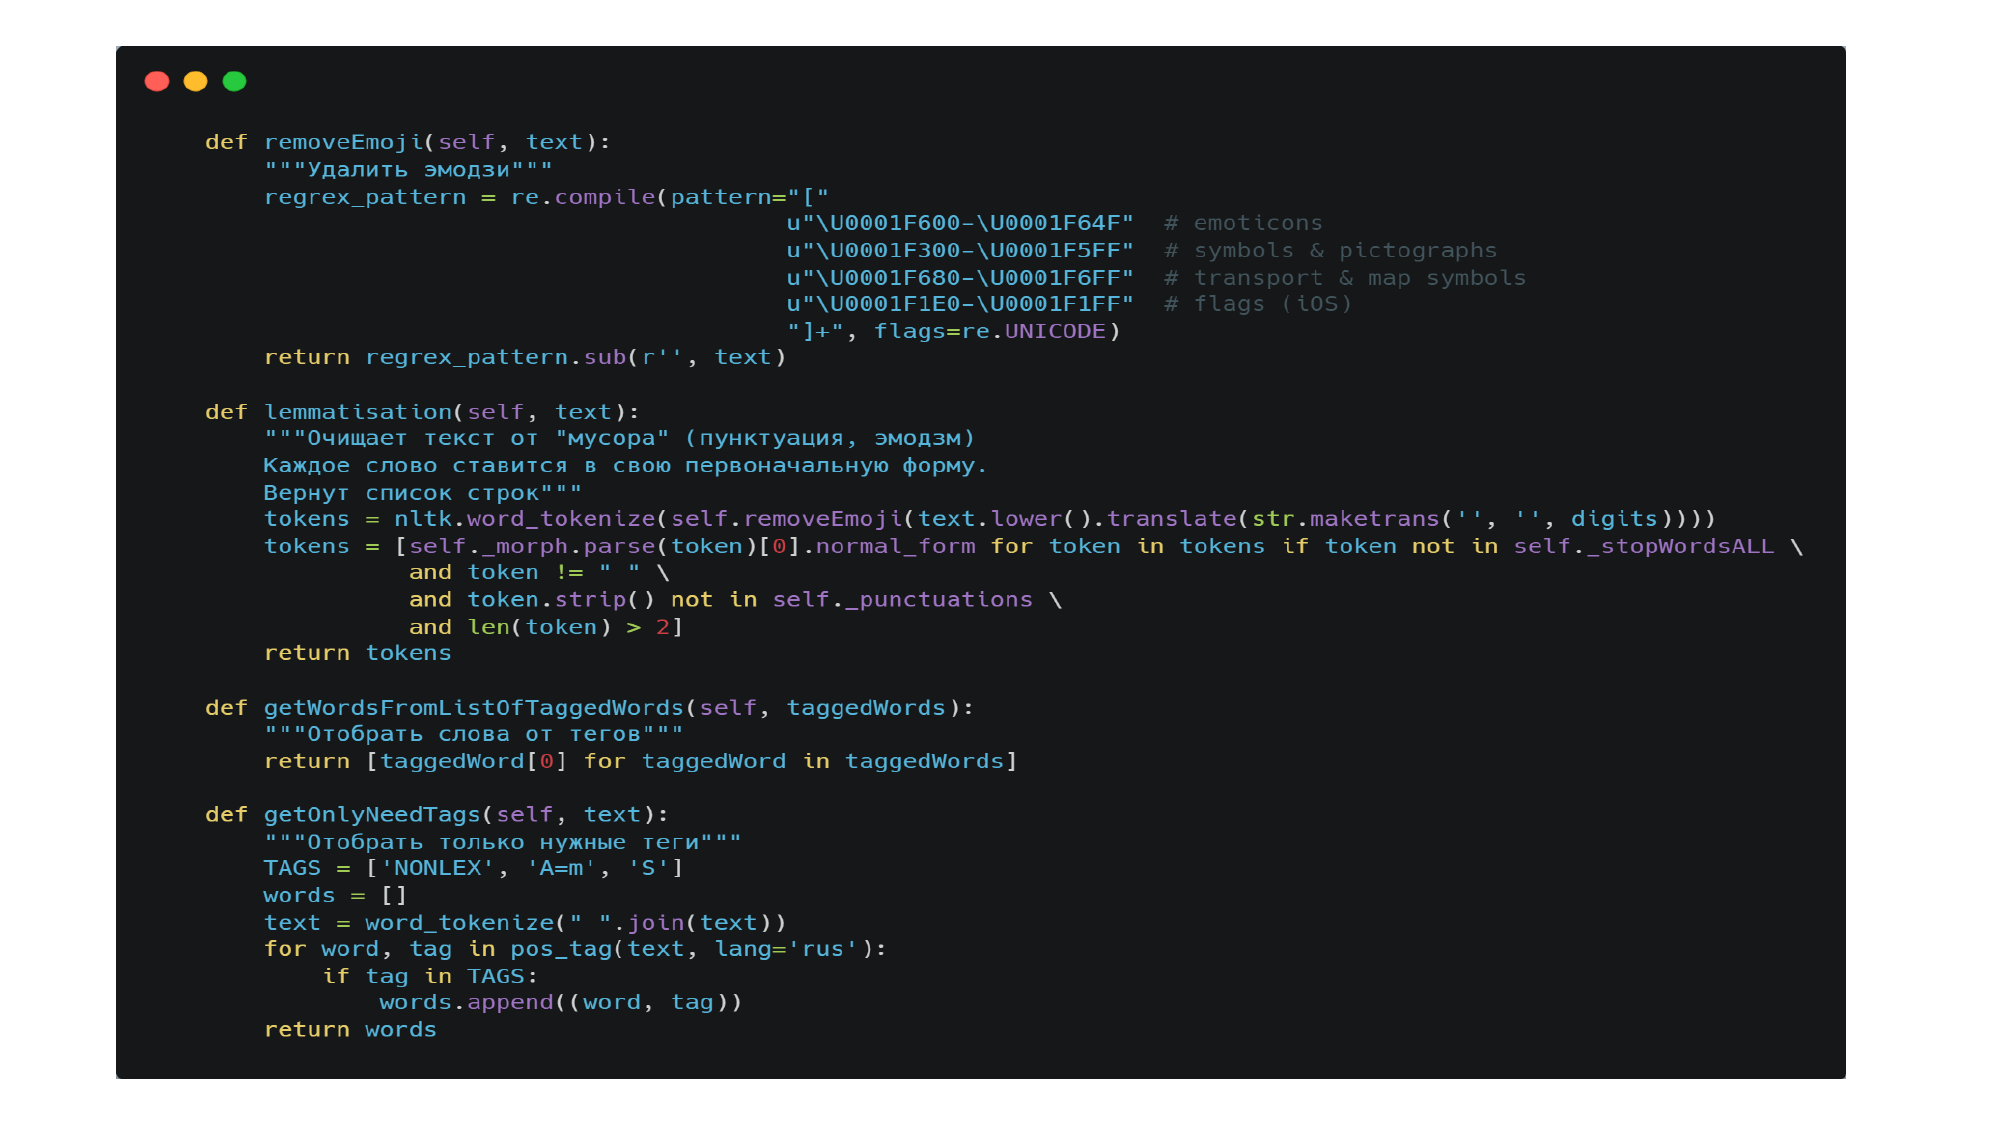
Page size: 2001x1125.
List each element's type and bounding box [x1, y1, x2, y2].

picture [116, 46, 1846, 1079]
